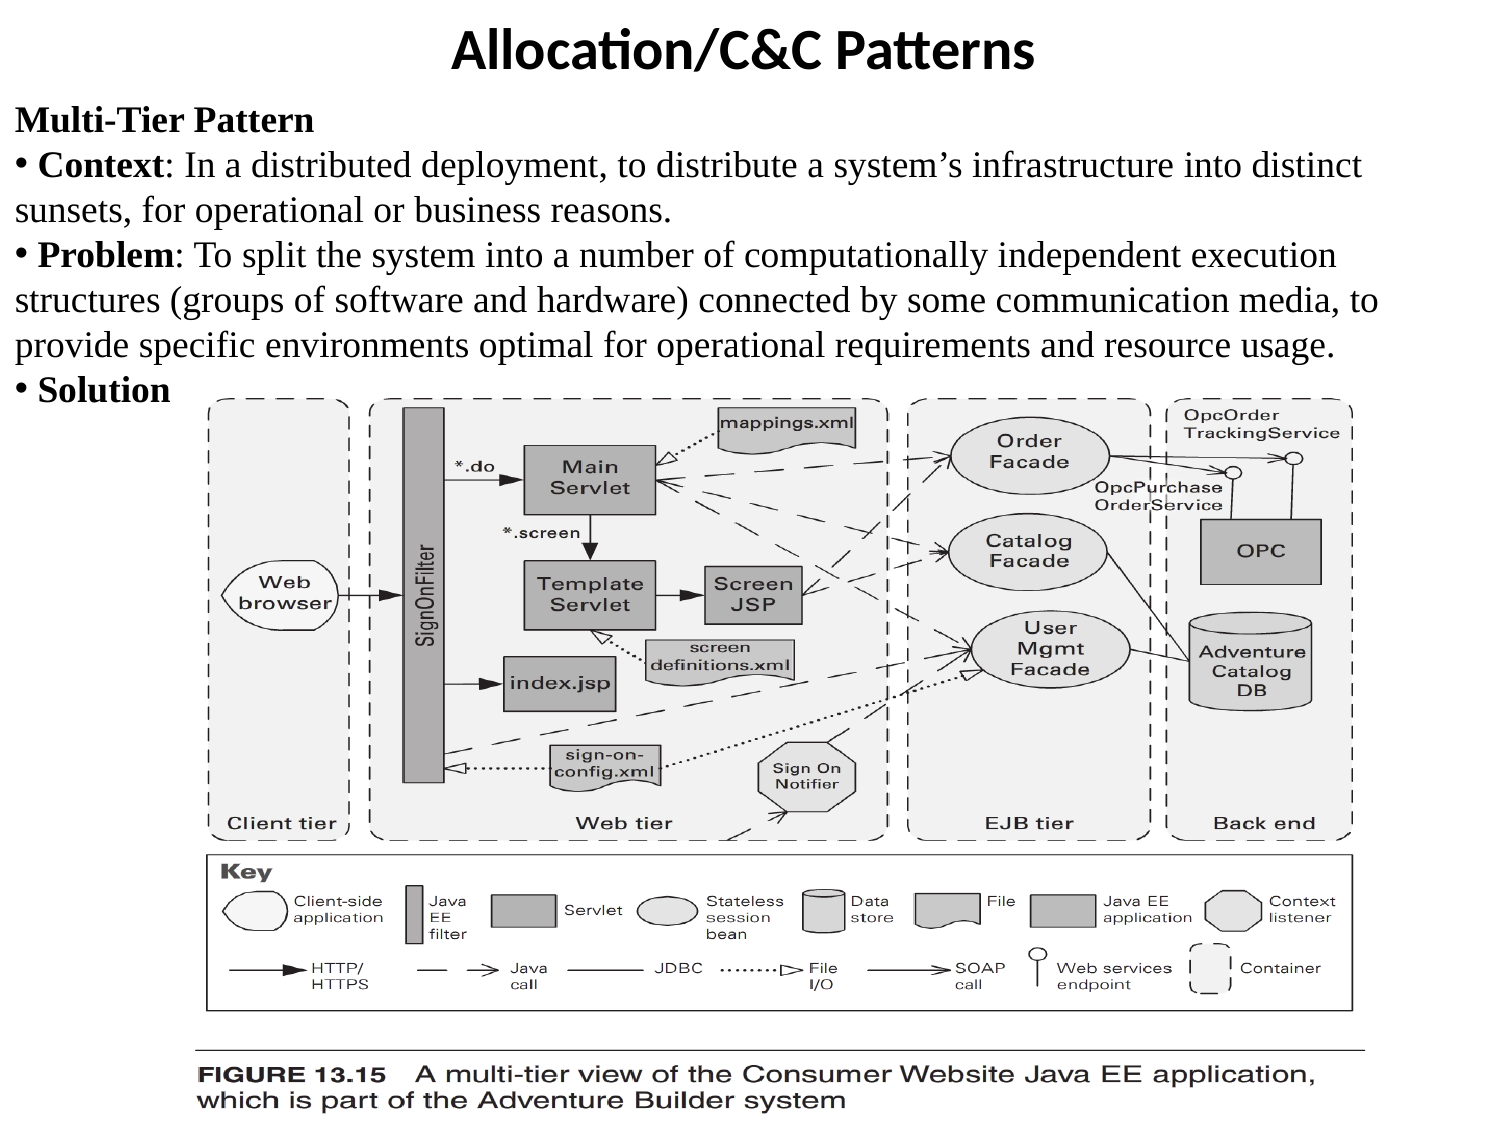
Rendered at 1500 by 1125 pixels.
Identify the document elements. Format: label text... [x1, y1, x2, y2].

title Allocation/C&C Patterns [75, 24, 1425, 68]
text_box Multi-Tier Pattern Context: In a distributed deployment, to distribute a system’s infrastructure into distinct sunsets, for operational or business reasons. Problem: To split the system into a number of computationally independent execution structures (groups of software and hardware) connected by some communication media, to provide specific environments optimal for operational requirements and resource usage. Solution [0, 87, 1463, 418]
picture [174, 373, 1401, 1125]
